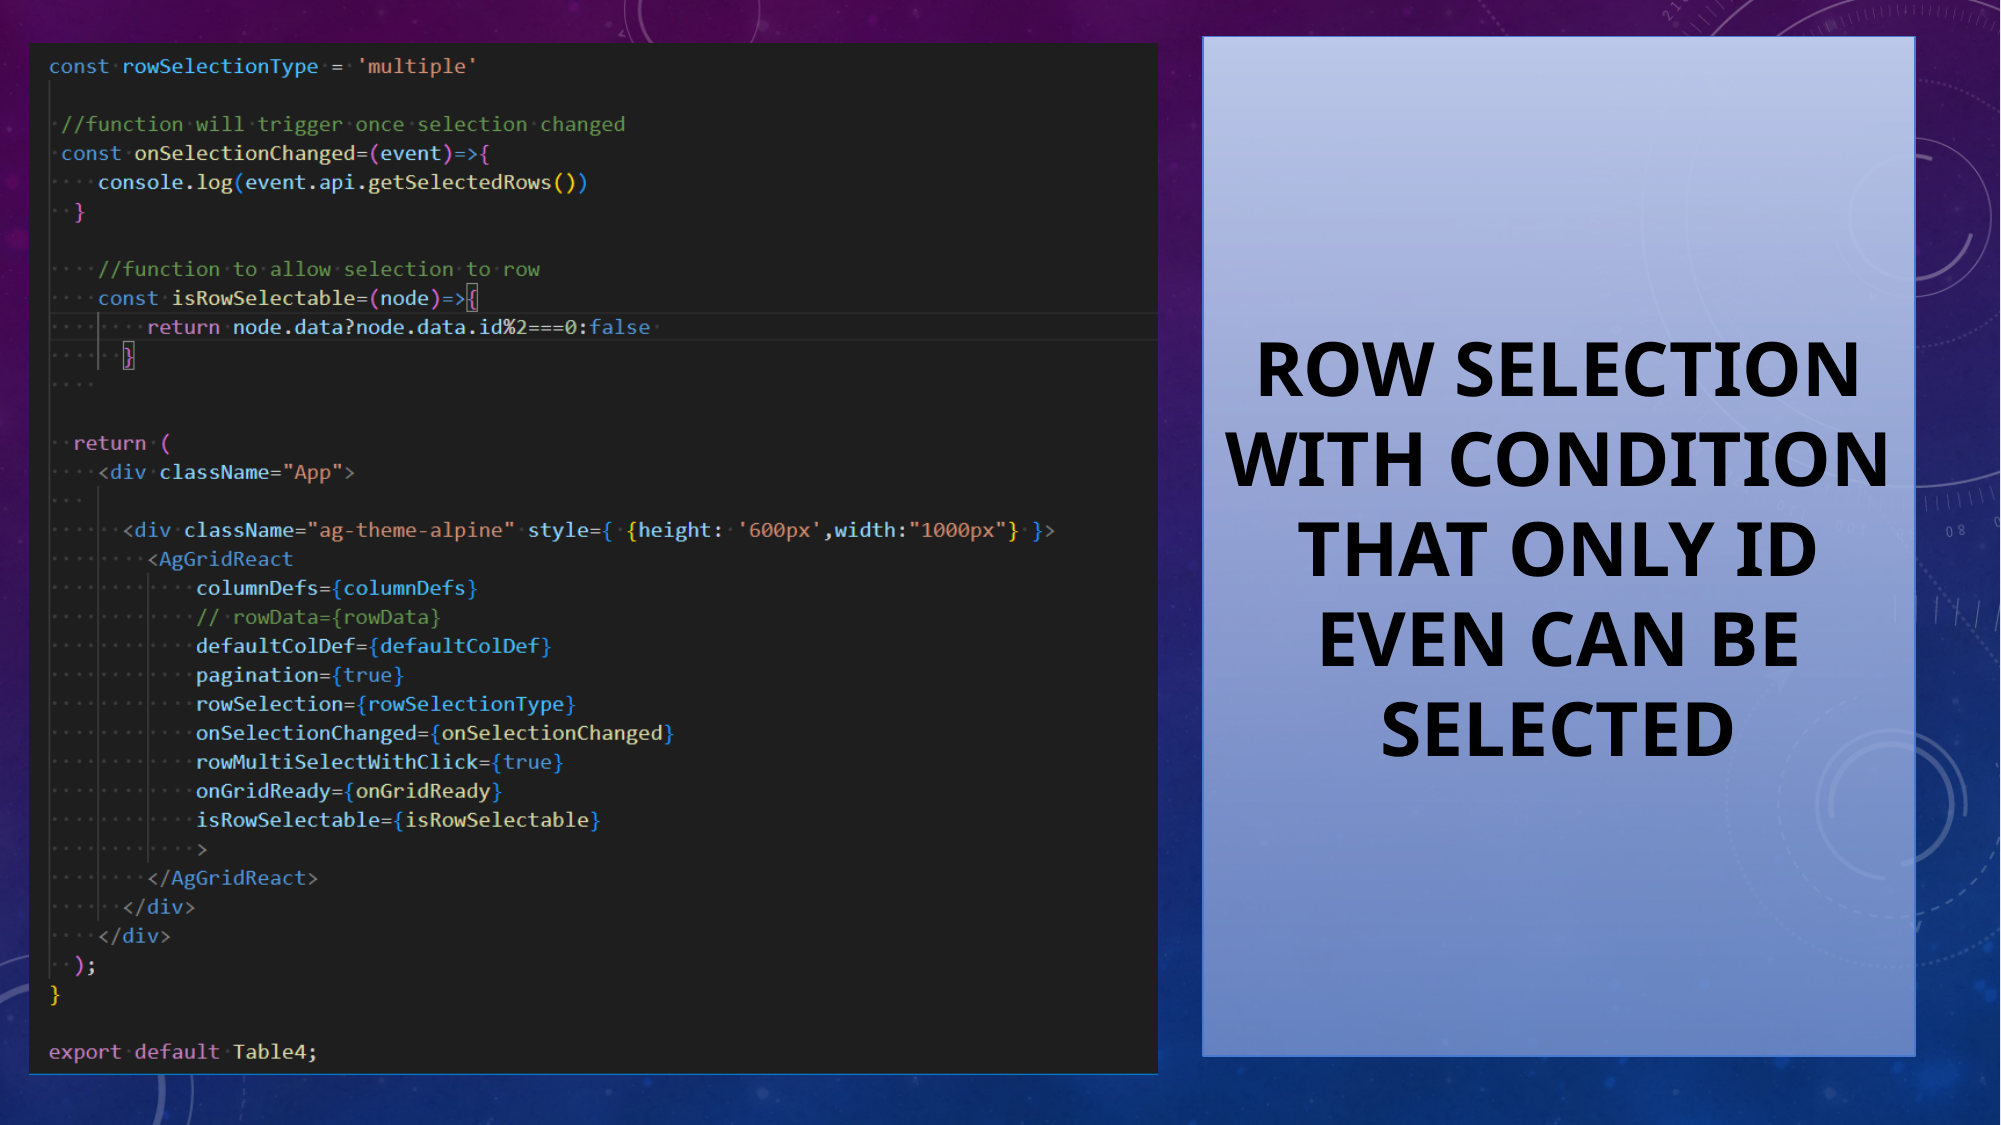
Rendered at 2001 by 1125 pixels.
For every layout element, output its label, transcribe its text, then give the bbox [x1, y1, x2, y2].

picture [0, 0, 2001, 1125]
title ROW SELECTION with condition that only id even can be selected [1202, 36, 1916, 1057]
